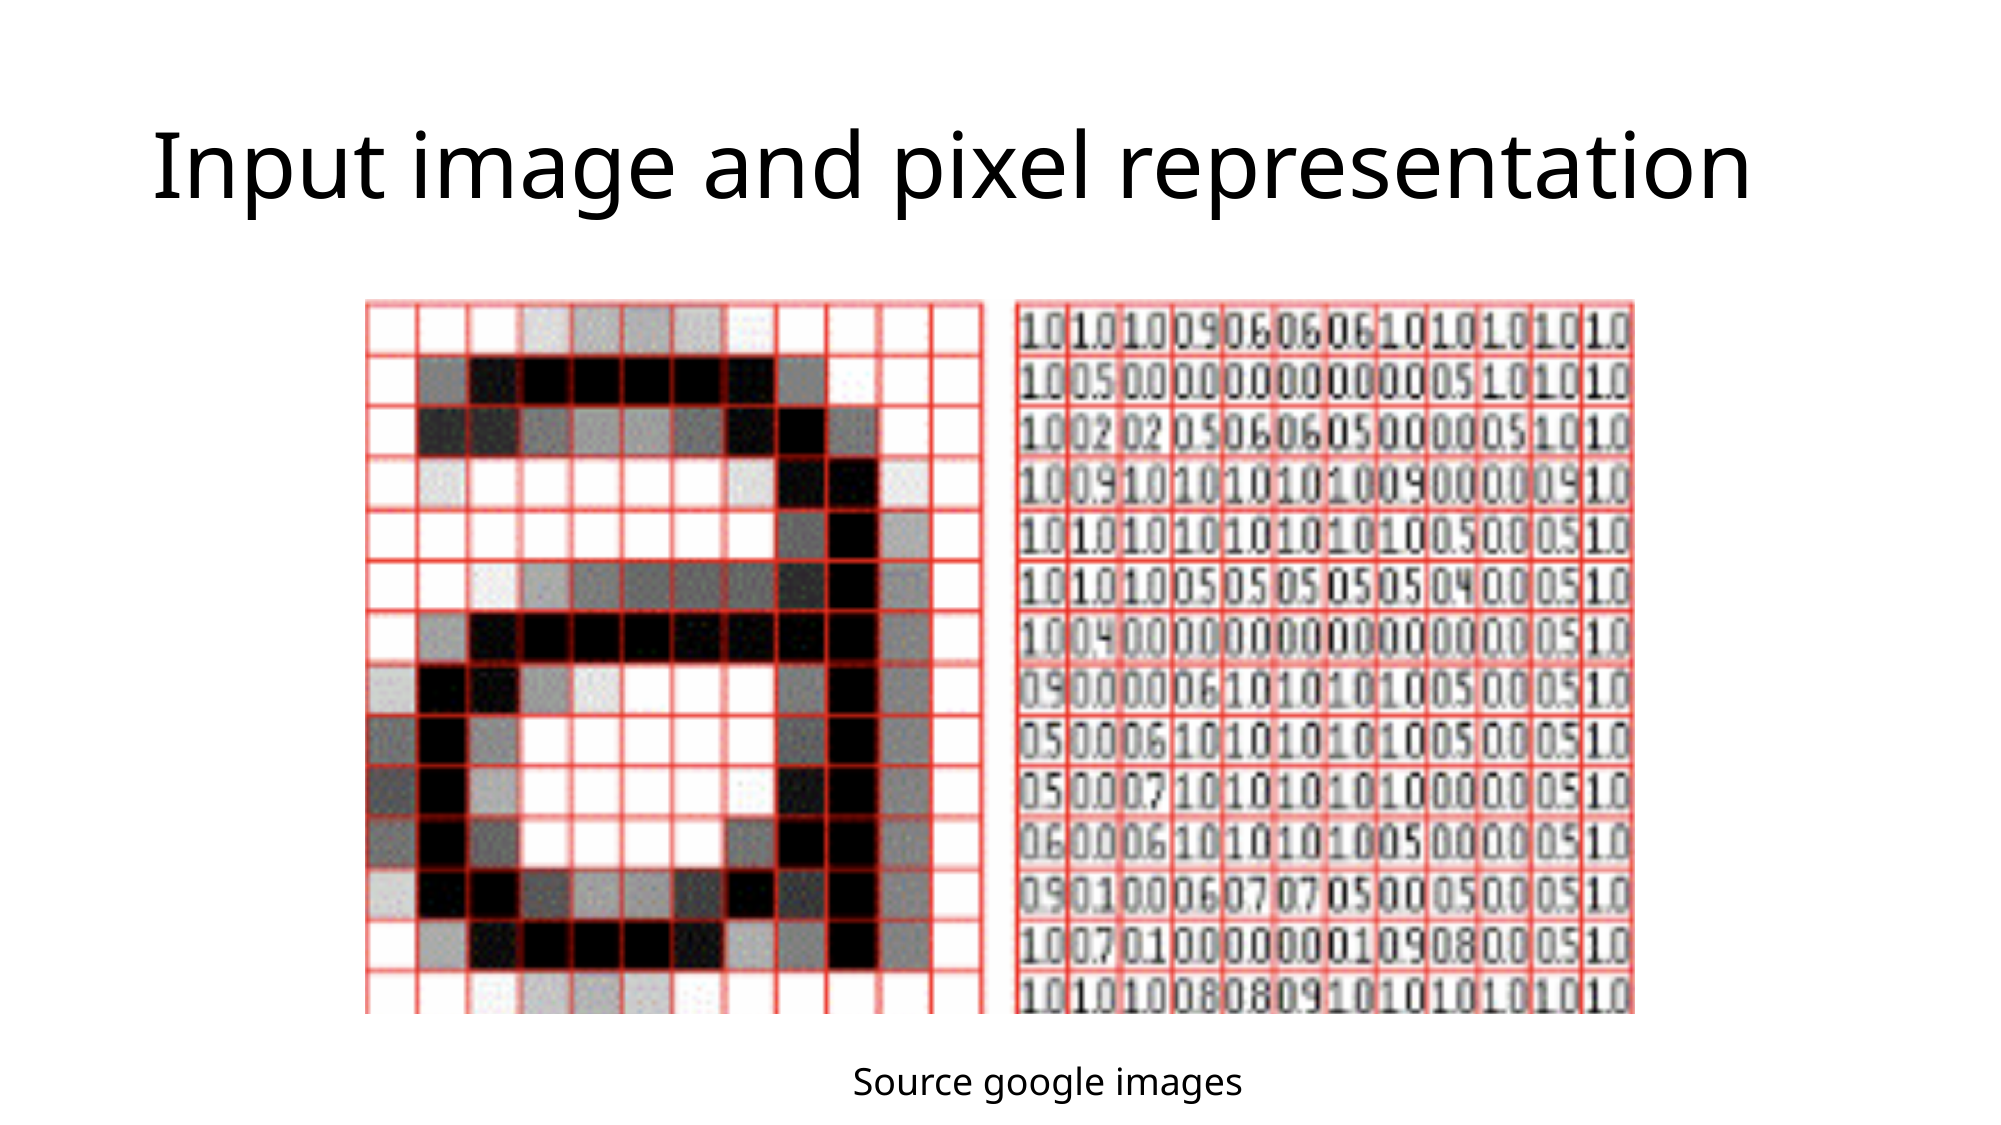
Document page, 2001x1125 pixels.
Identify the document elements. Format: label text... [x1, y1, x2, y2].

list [364, 298, 1636, 1014]
text_box Source google images [838, 1050, 1677, 1111]
title Input image and pixel representation [137, 59, 1863, 278]
